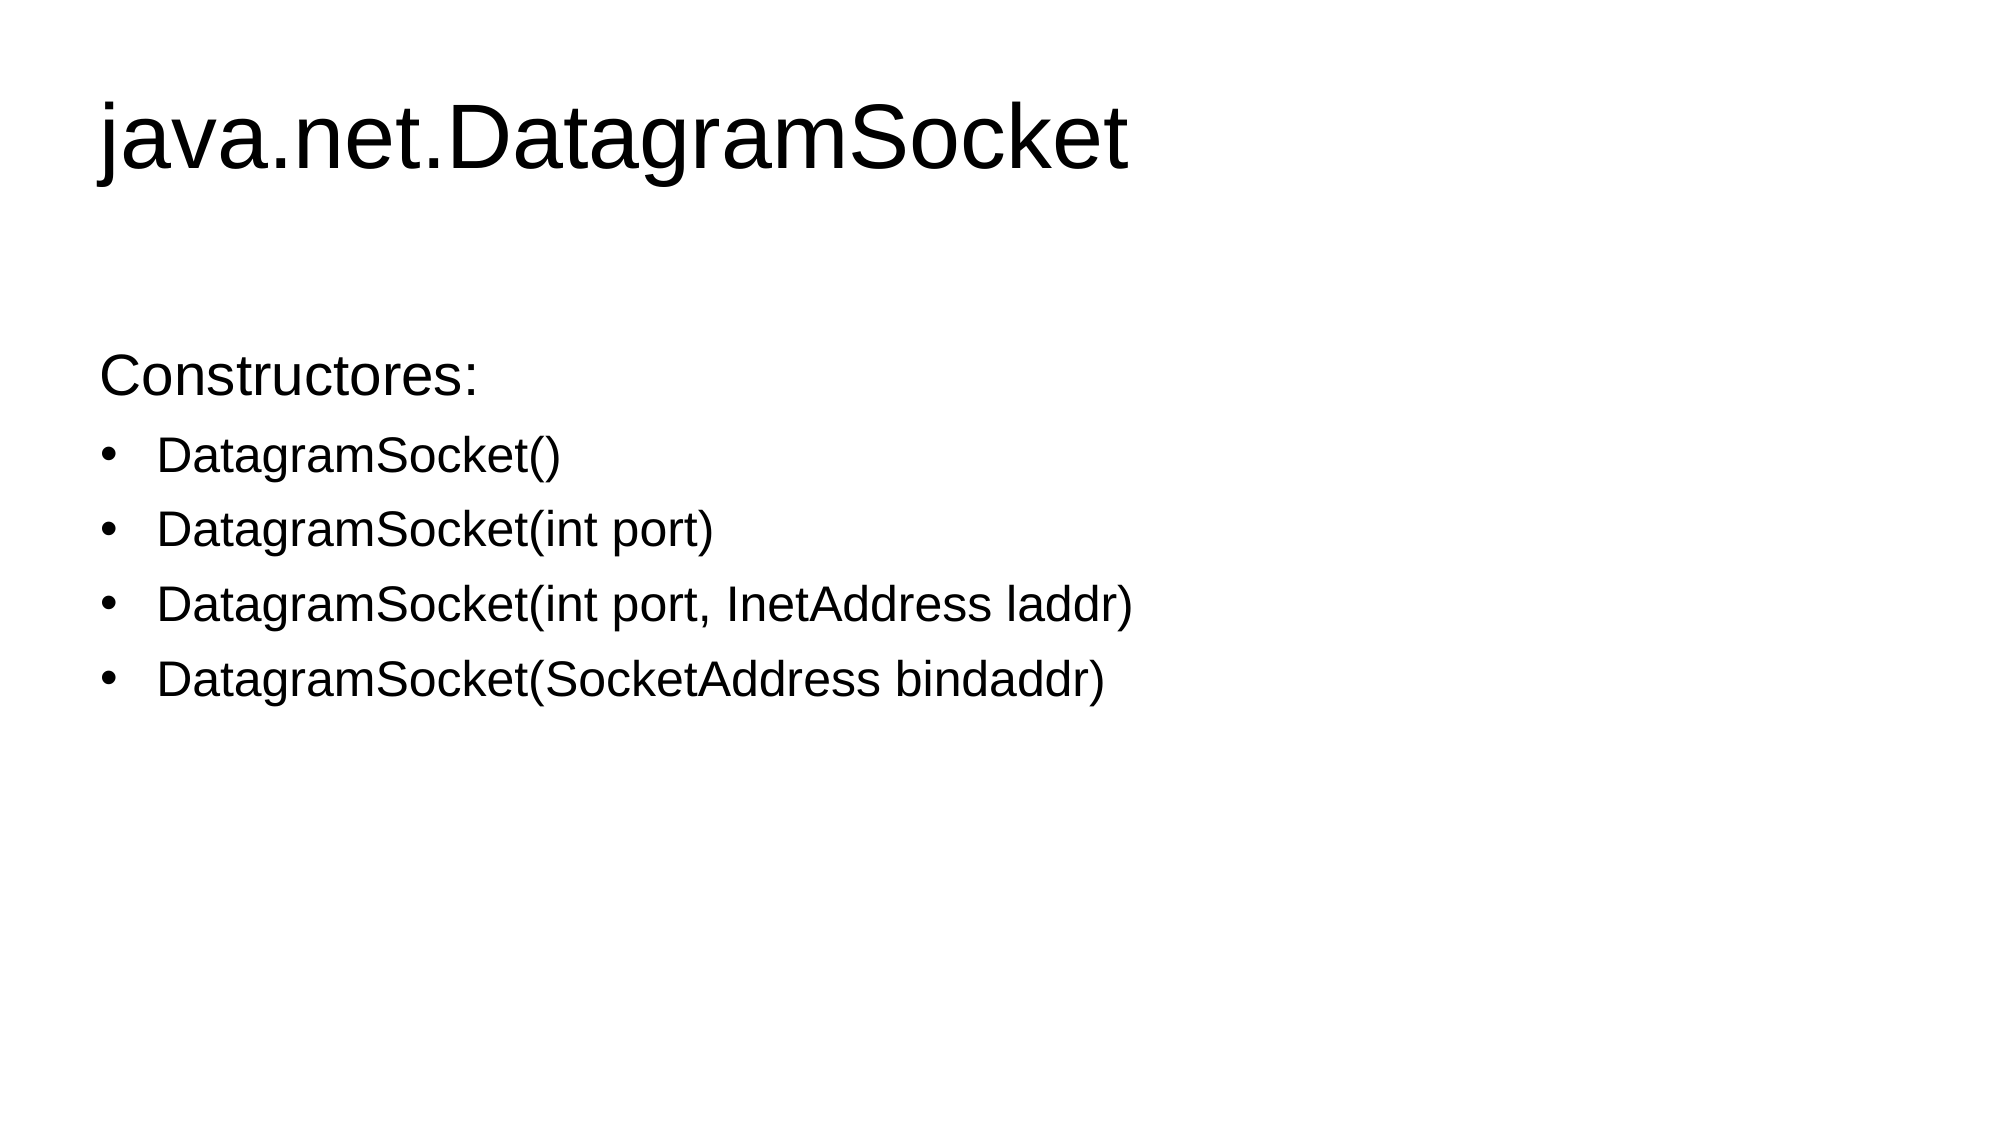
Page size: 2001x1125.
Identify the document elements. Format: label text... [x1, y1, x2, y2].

text_box Constructores: DatagramSocket() DatagramSocket(int port) DatagramSocket(int port, InetAddress laddr) DatagramSocket(SocketAddress bindaddr) [99, 203, 1900, 1074]
text_box java.net.DatagramSocket [99, 44, 1900, 203]
